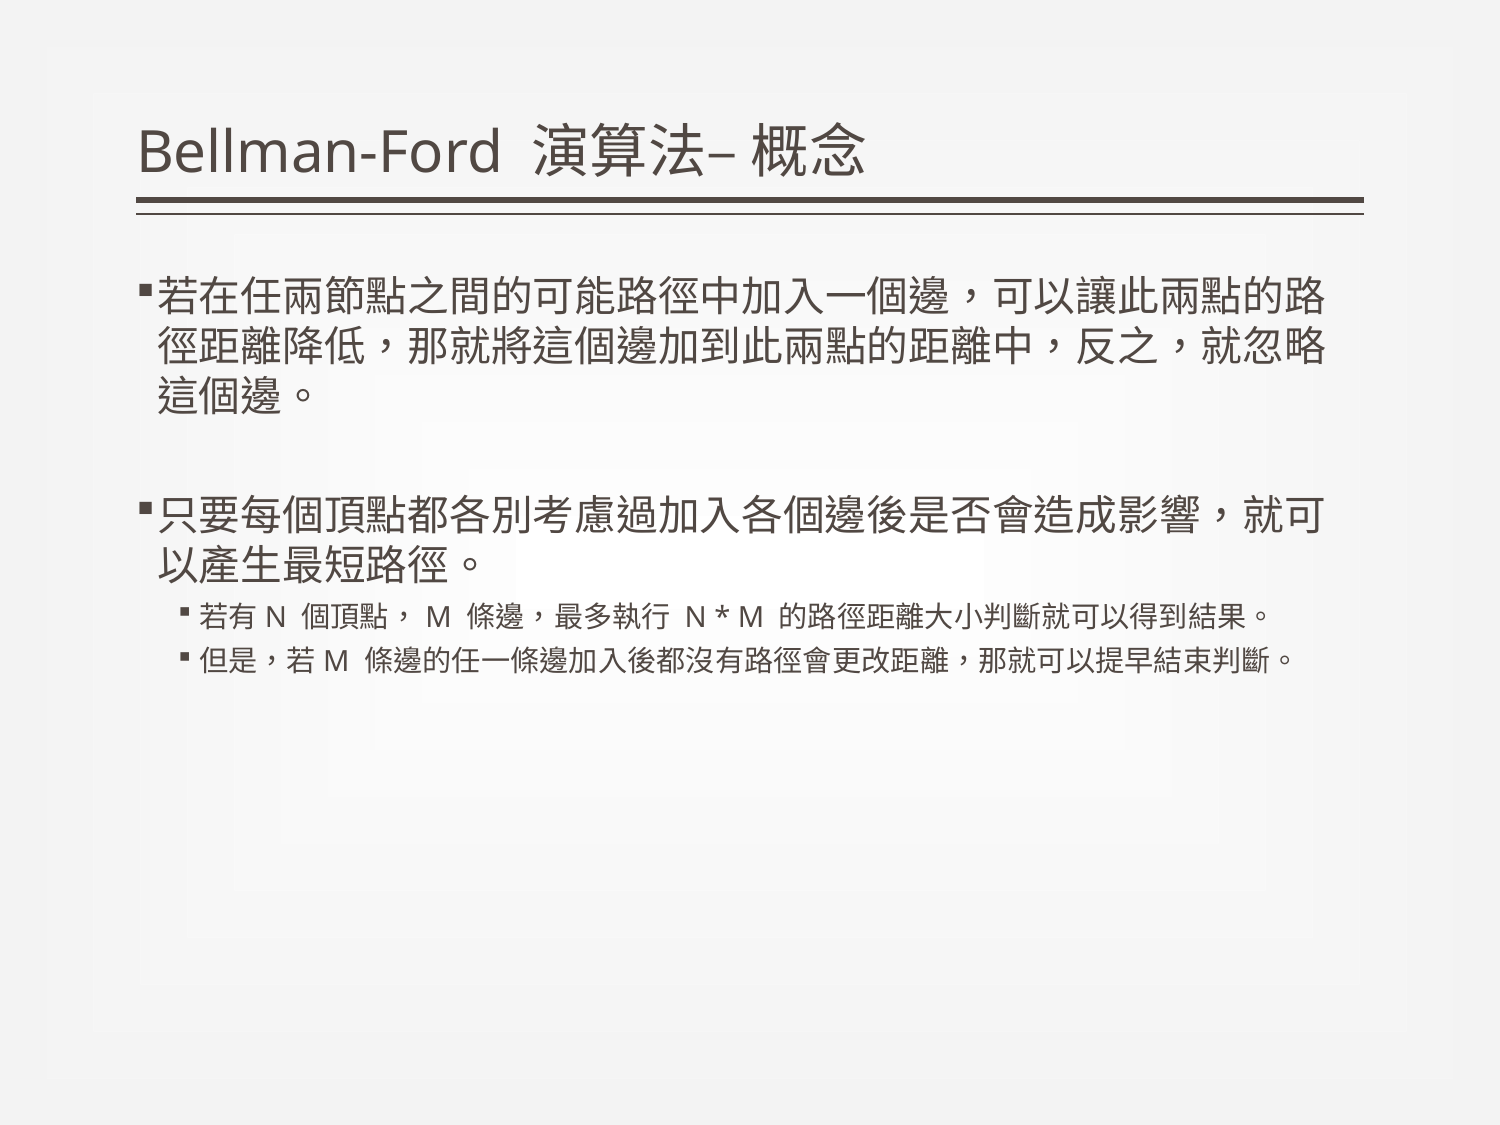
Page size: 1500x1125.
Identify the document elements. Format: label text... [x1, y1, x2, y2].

title Bellman-Ford 演算法– 概念 [135, 12, 1364, 193]
list 若在任兩節點之間的可能路徑中加入一個邊，可以讓此兩點的路 徑距離降低，那就將這個邊加到此兩點的距離中，反之，就忽略 這個邊。 只要每個頂點都各別考慮過加入各個邊後是否會造成影響，就可 以產生最短路徑。 若有N 個頂點，M 條邊，最多執行 N * M 的路徑距離大小判斷就可以得到結果。 但是，若M 條邊的任一條邊加入後都沒有路徑會更改距離，那就可以提早結束判斷。 [135, 262, 1364, 1013]
